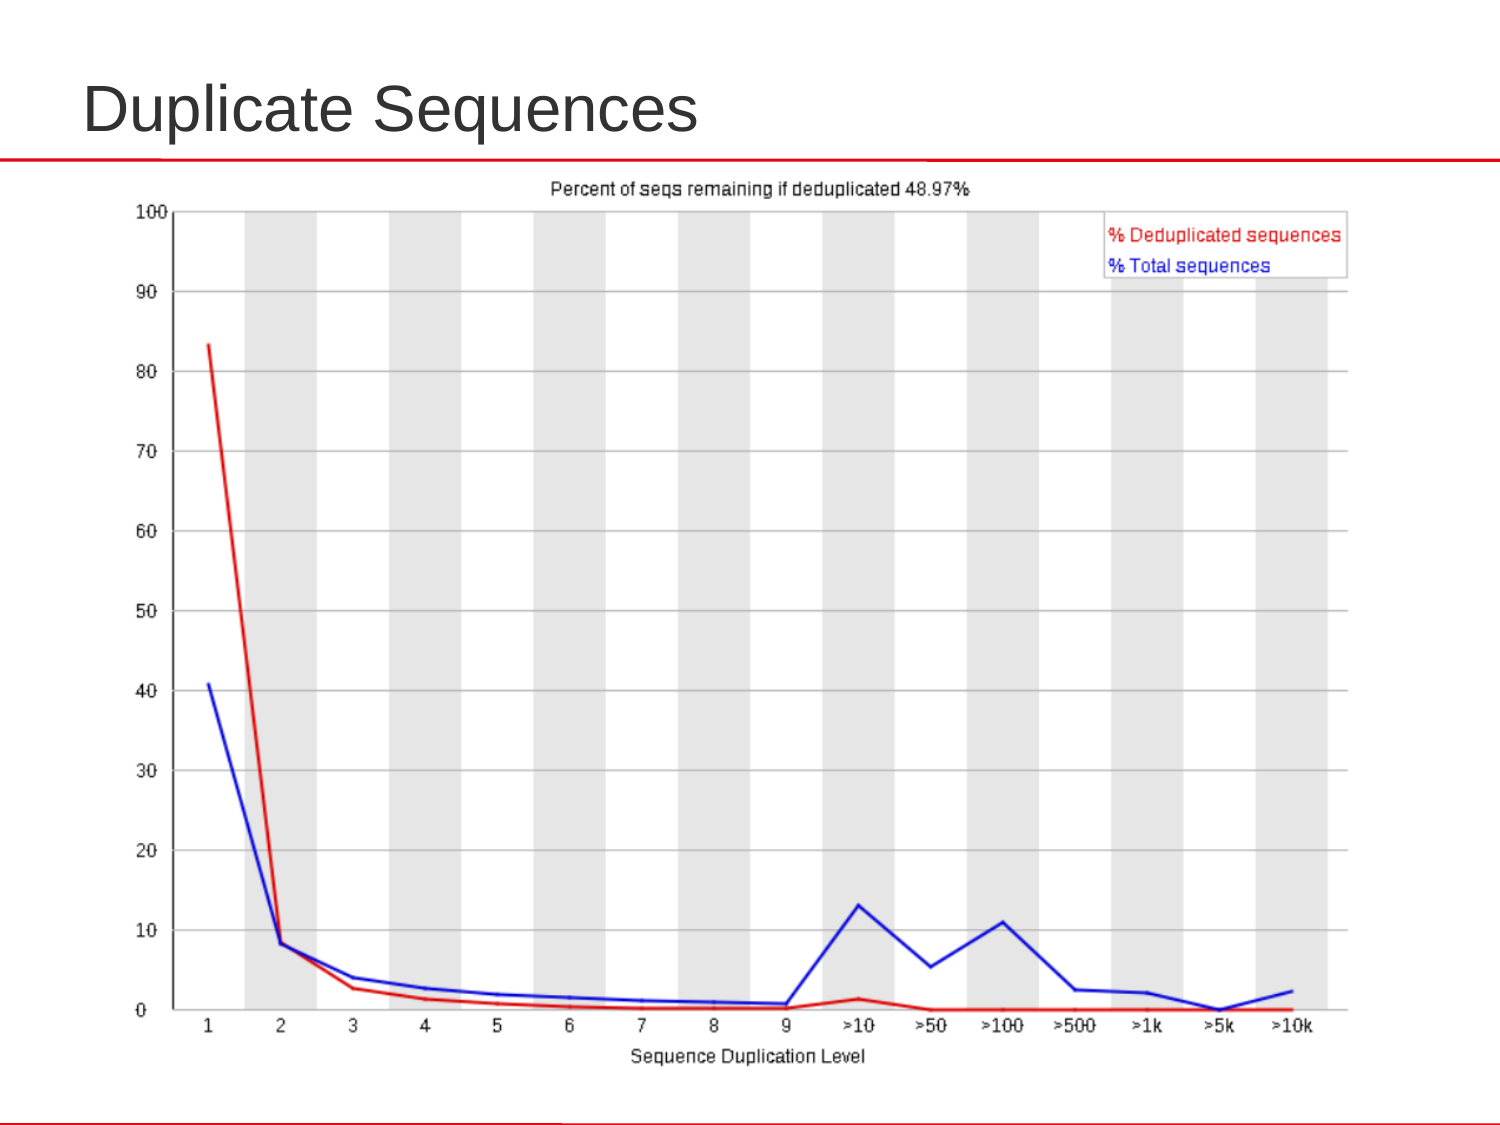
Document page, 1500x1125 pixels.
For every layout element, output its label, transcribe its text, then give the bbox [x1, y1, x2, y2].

text_box Duplicate Sequences [82, 66, 1411, 145]
picture [129, 179, 1371, 1081]
